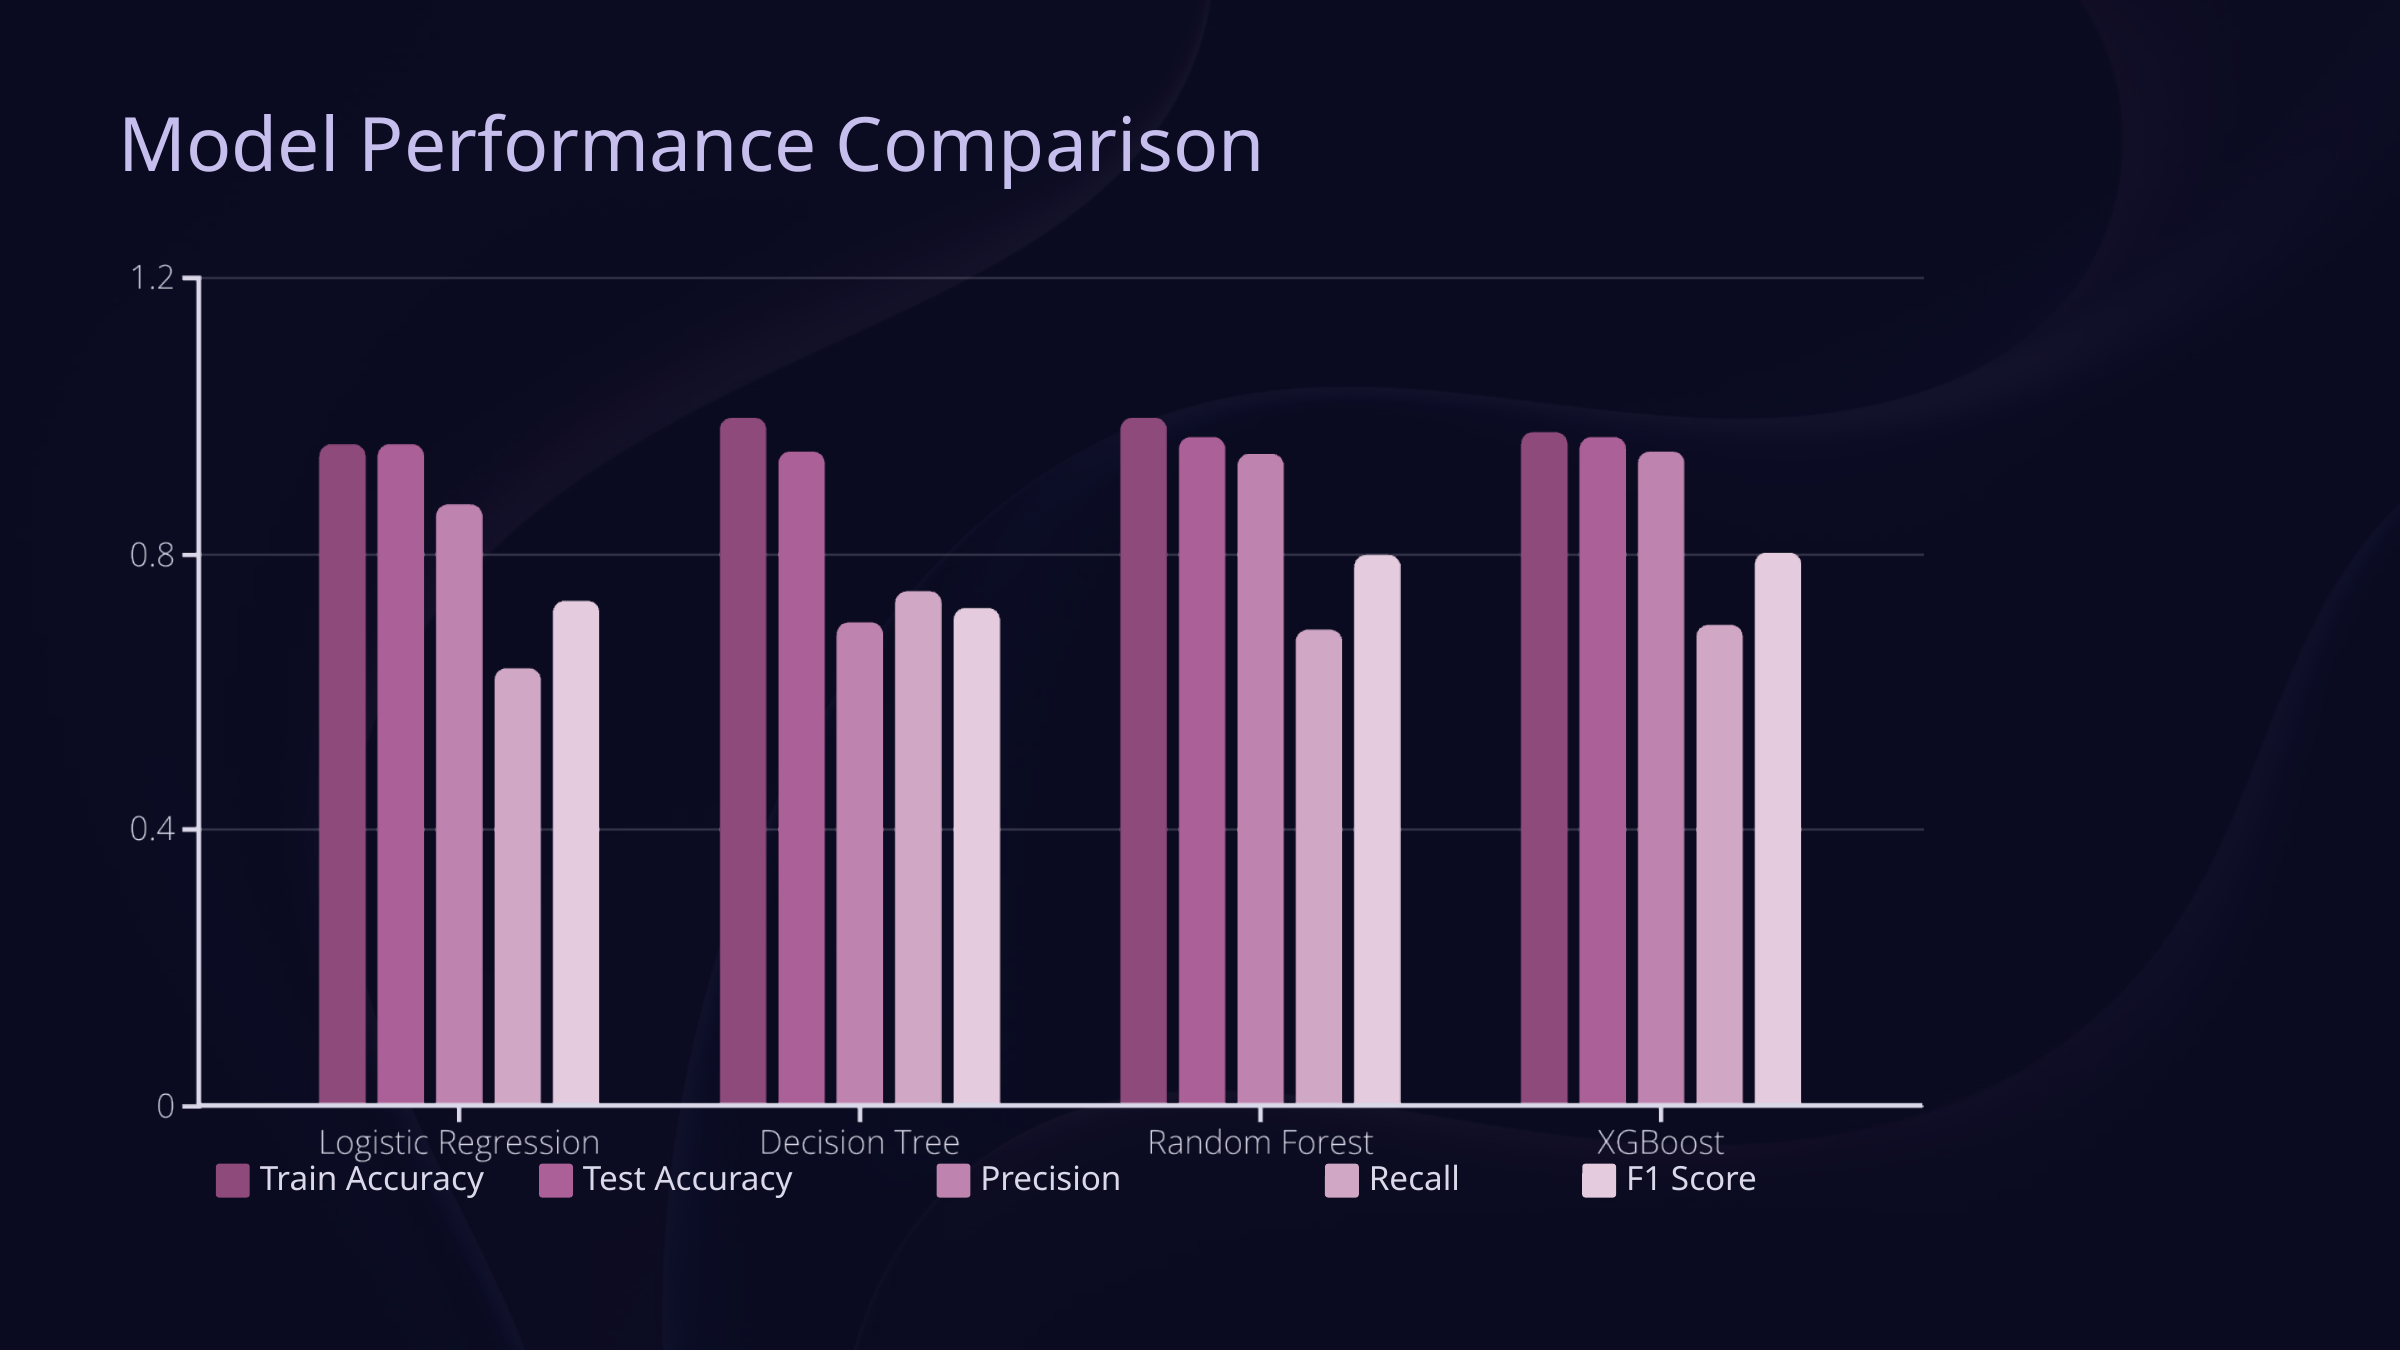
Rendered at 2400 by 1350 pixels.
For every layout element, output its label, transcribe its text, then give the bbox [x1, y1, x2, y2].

text_box F1 Score [1626, 1164, 1738, 1198]
text_box Recall [1368, 1164, 1449, 1198]
text_box [936, 1164, 971, 1198]
picture [118, 254, 1924, 1164]
text_box Precision [980, 1164, 1105, 1198]
text_box [539, 1164, 573, 1198]
text_box [1324, 1164, 1359, 1198]
text_box Test Accuracy [582, 1164, 771, 1198]
text_box Train Accuracy [259, 1164, 460, 1198]
text_box [1582, 1164, 1617, 1198]
text_box [215, 1164, 250, 1198]
text_box Model Performance Comparison [118, 92, 1295, 187]
